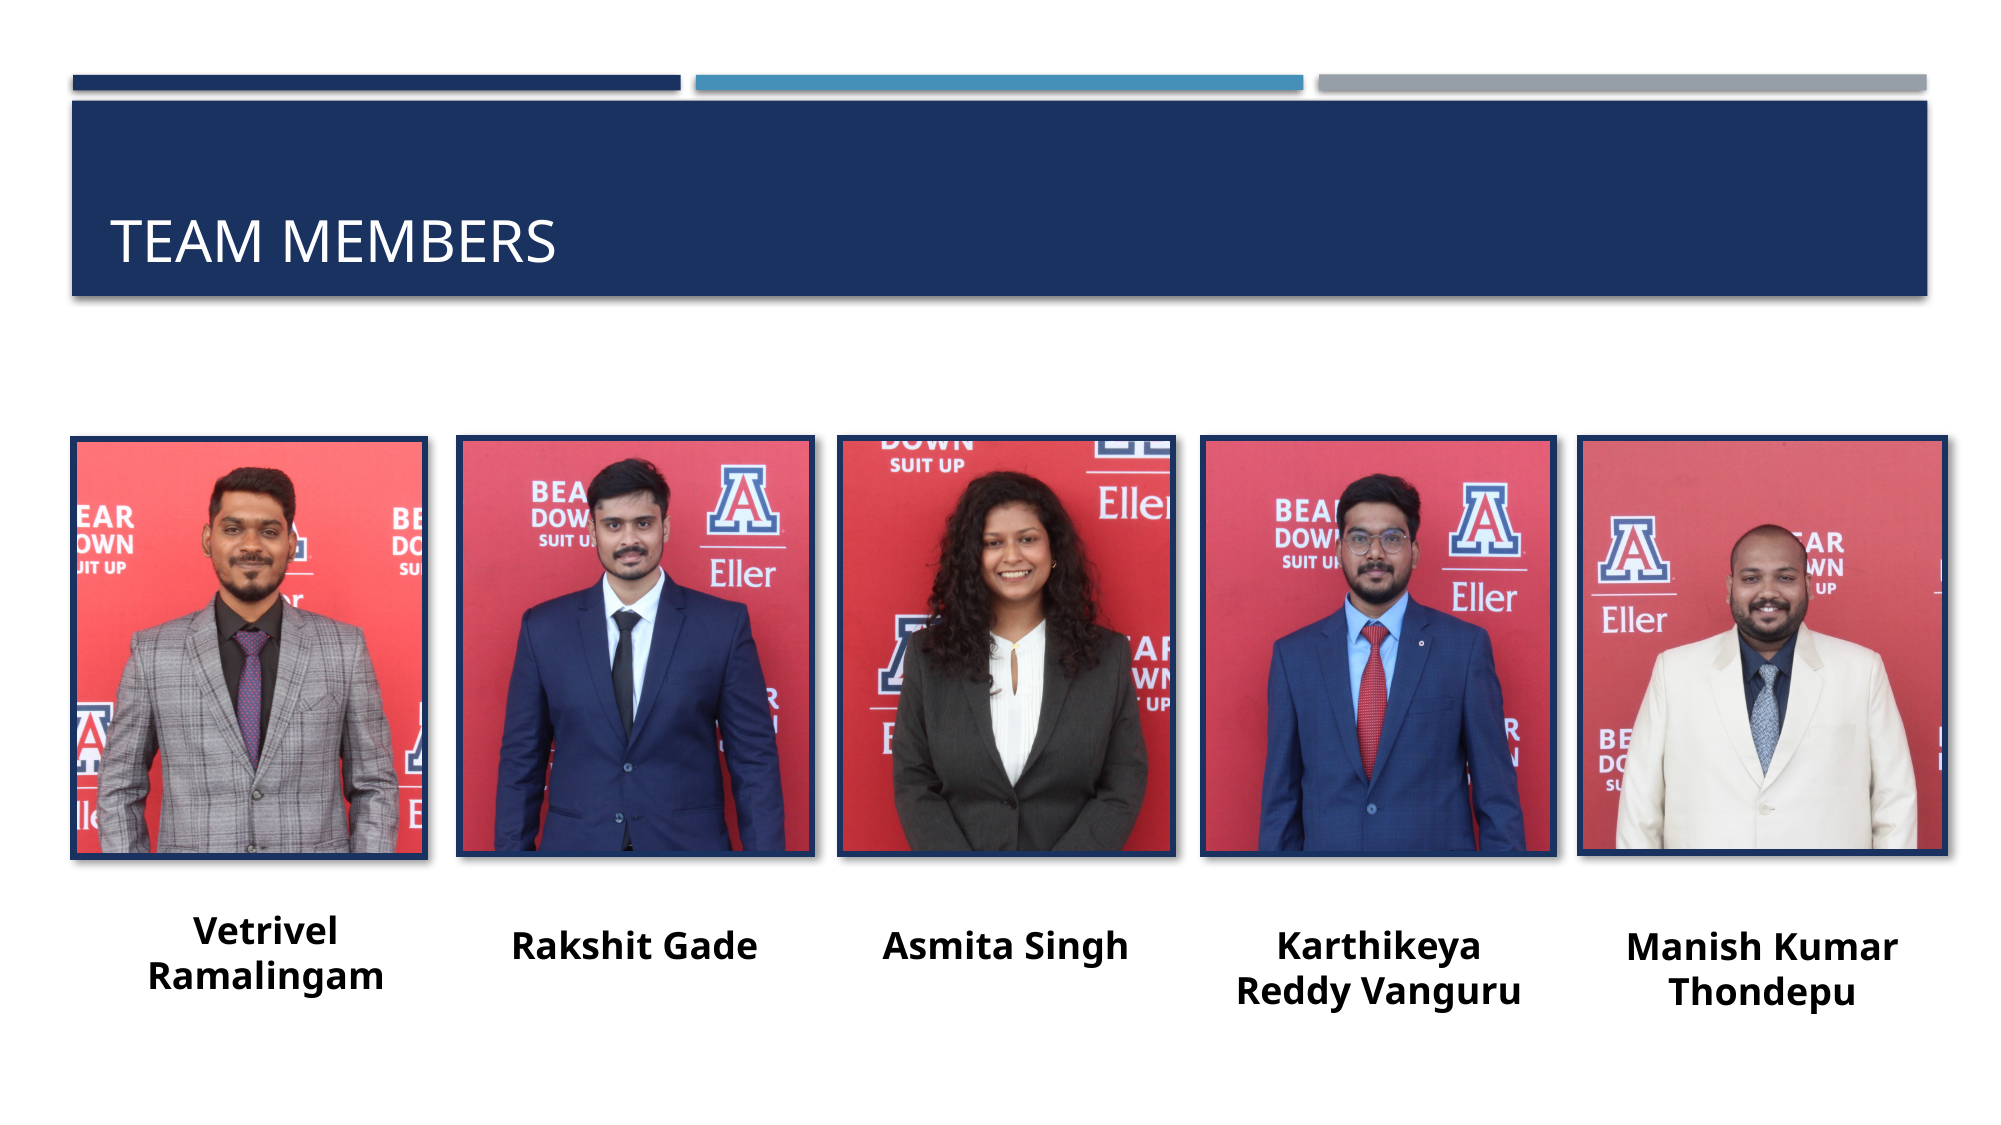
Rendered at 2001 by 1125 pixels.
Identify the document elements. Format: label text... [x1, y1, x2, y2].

picture [1205, 440, 1551, 852]
picture [462, 440, 810, 852]
text_box Manish Kumar Thondepu [1608, 915, 1918, 1021]
text_box Vetrivel Ramalingam [86, 899, 446, 1005]
text_box Asmita Singh [850, 914, 1163, 975]
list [76, 441, 423, 854]
picture [1582, 440, 1943, 850]
picture [842, 440, 1171, 852]
title Team members [95, 115, 1905, 282]
text_box Rakshit Gade [473, 914, 796, 975]
text_box Karthikeya Reddy Vanguru [1204, 914, 1554, 1020]
